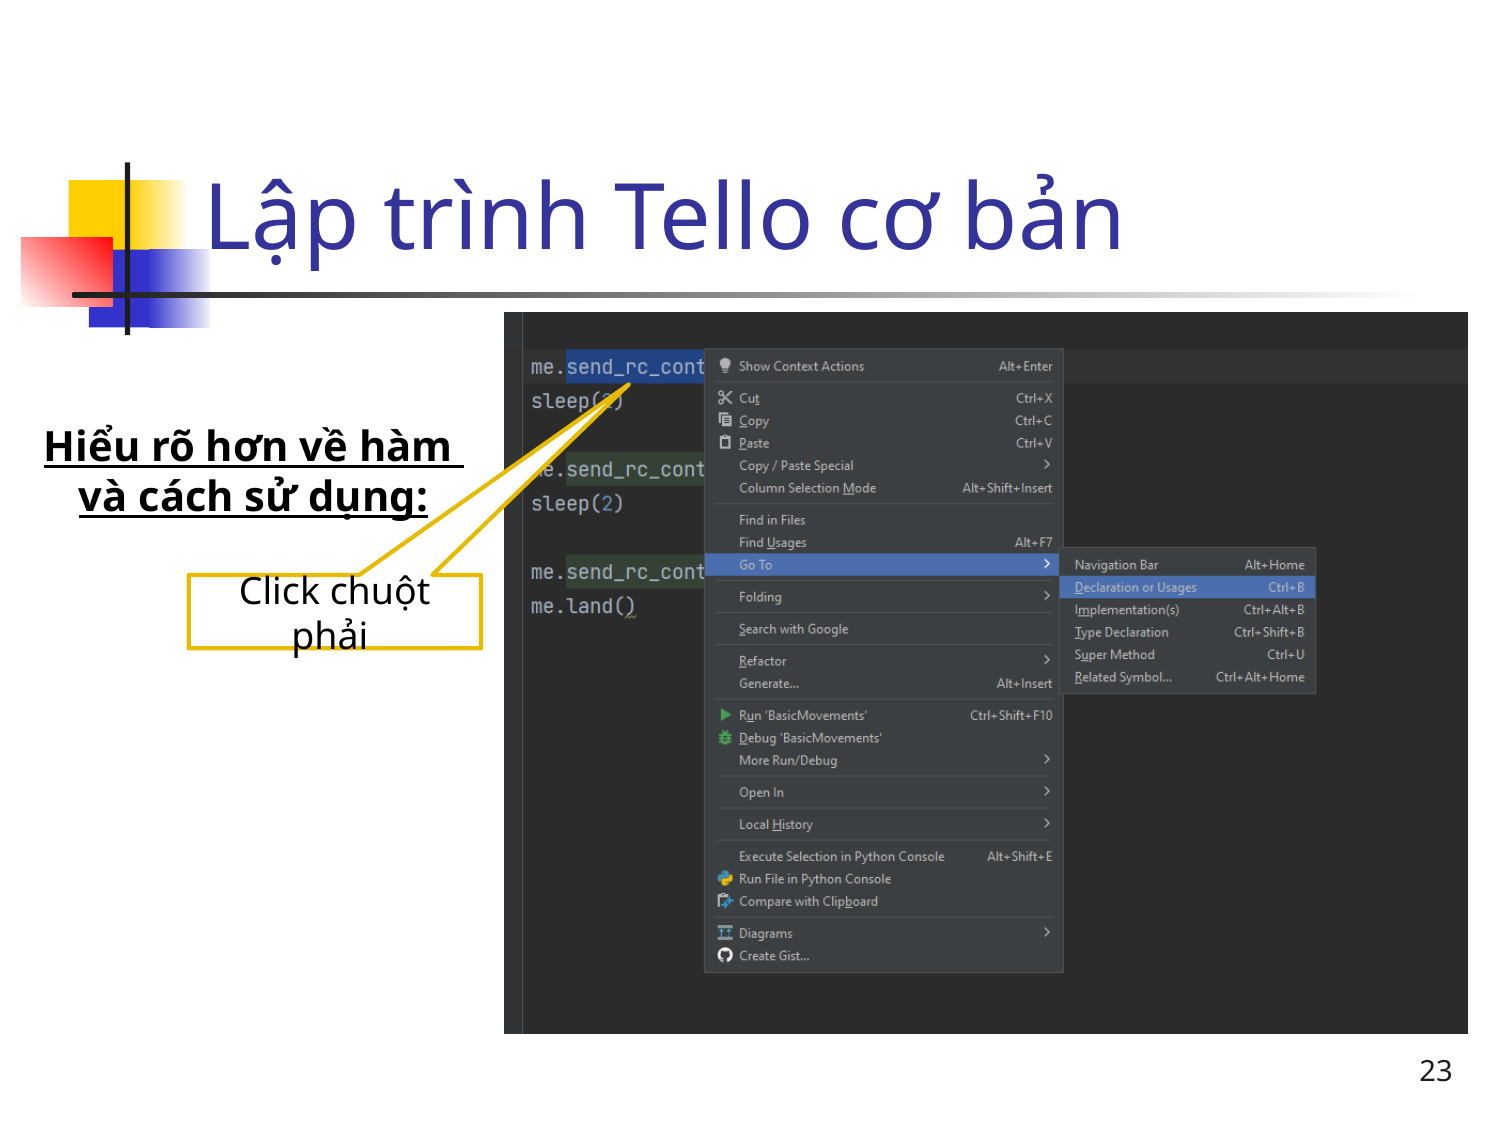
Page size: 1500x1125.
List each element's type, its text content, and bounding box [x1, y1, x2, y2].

text_box Click chuột phải [186, 473, 499, 651]
picture [504, 312, 1468, 1035]
text_box Hiểu rõ hơn về hàm và cách sử dụng: [28, 412, 479, 528]
title Lập trình Tello cơ bản [188, 35, 1468, 275]
slide_number 23 [1154, 1040, 1468, 1100]
